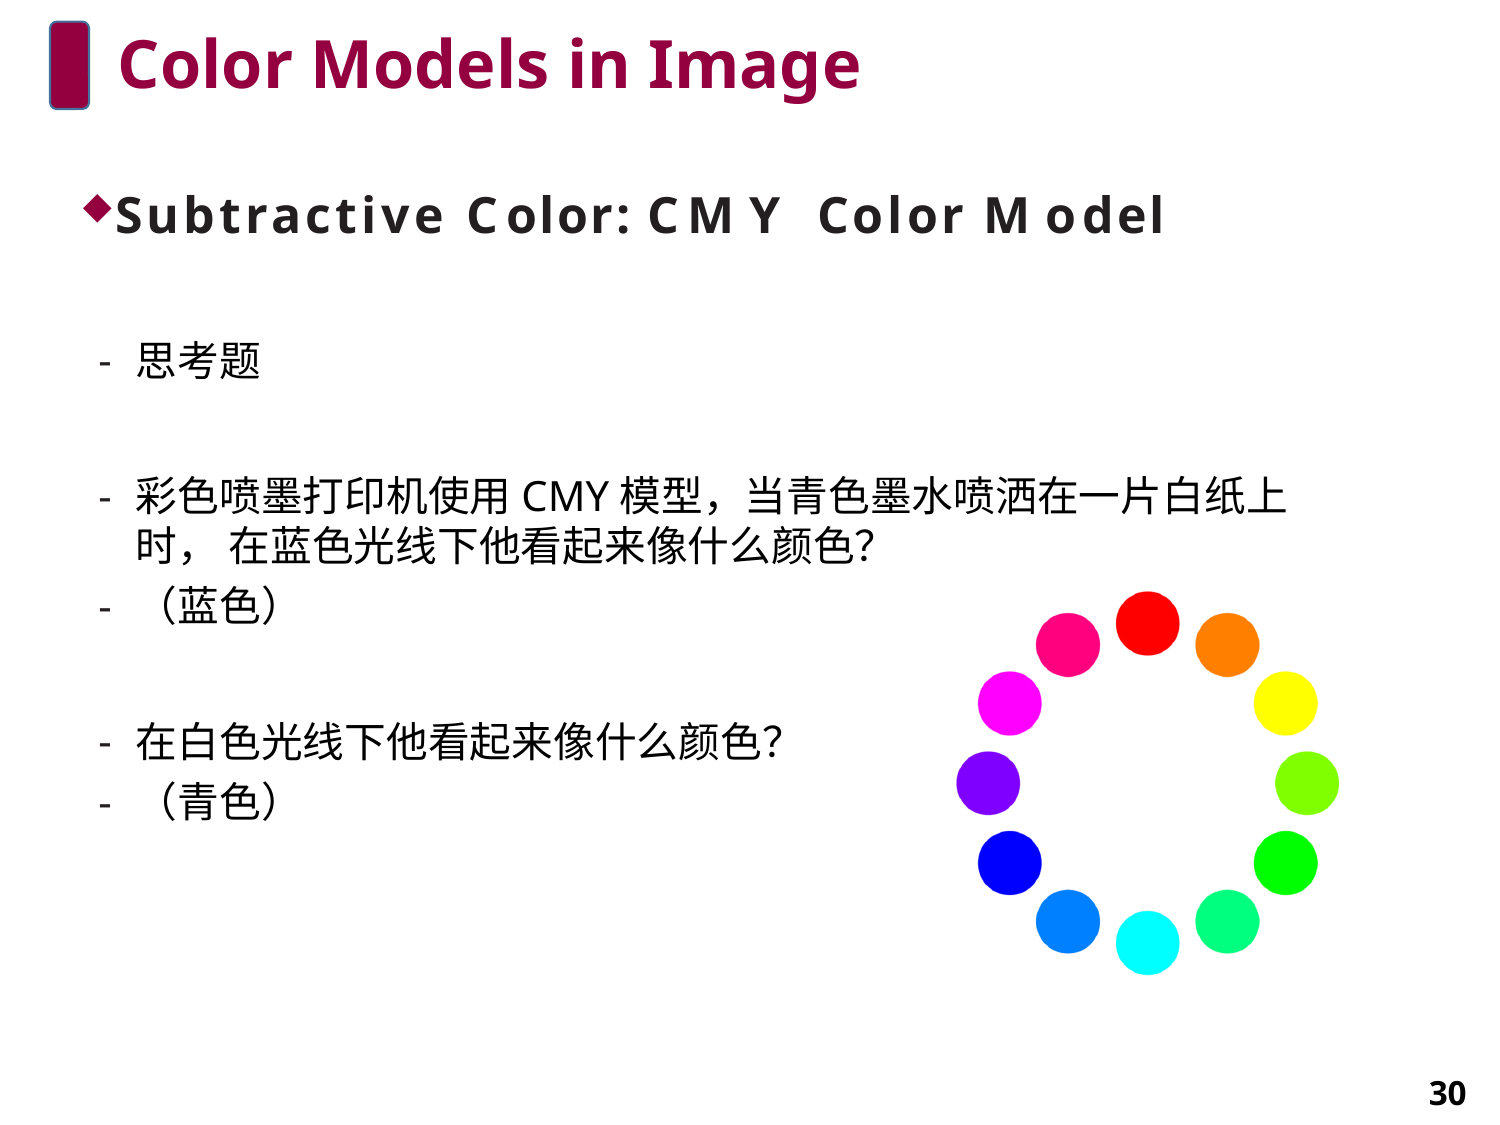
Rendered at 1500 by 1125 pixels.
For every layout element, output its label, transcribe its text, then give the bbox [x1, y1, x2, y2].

slide_number 30 [1384, 1065, 1500, 1125]
list Subtractive Color: CMY Color Model 思考题 彩色喷墨打印机使用CMY模型，当青色墨水喷洒在一片白纸上时， 在蓝色光线下他看起来像什么颜色？ （蓝色） 在白色光线下他看起来像什么颜色？ （青色） [65, 175, 1335, 1091]
picture [934, 570, 1360, 996]
title Color Models in Image [103, 23, 1397, 111]
